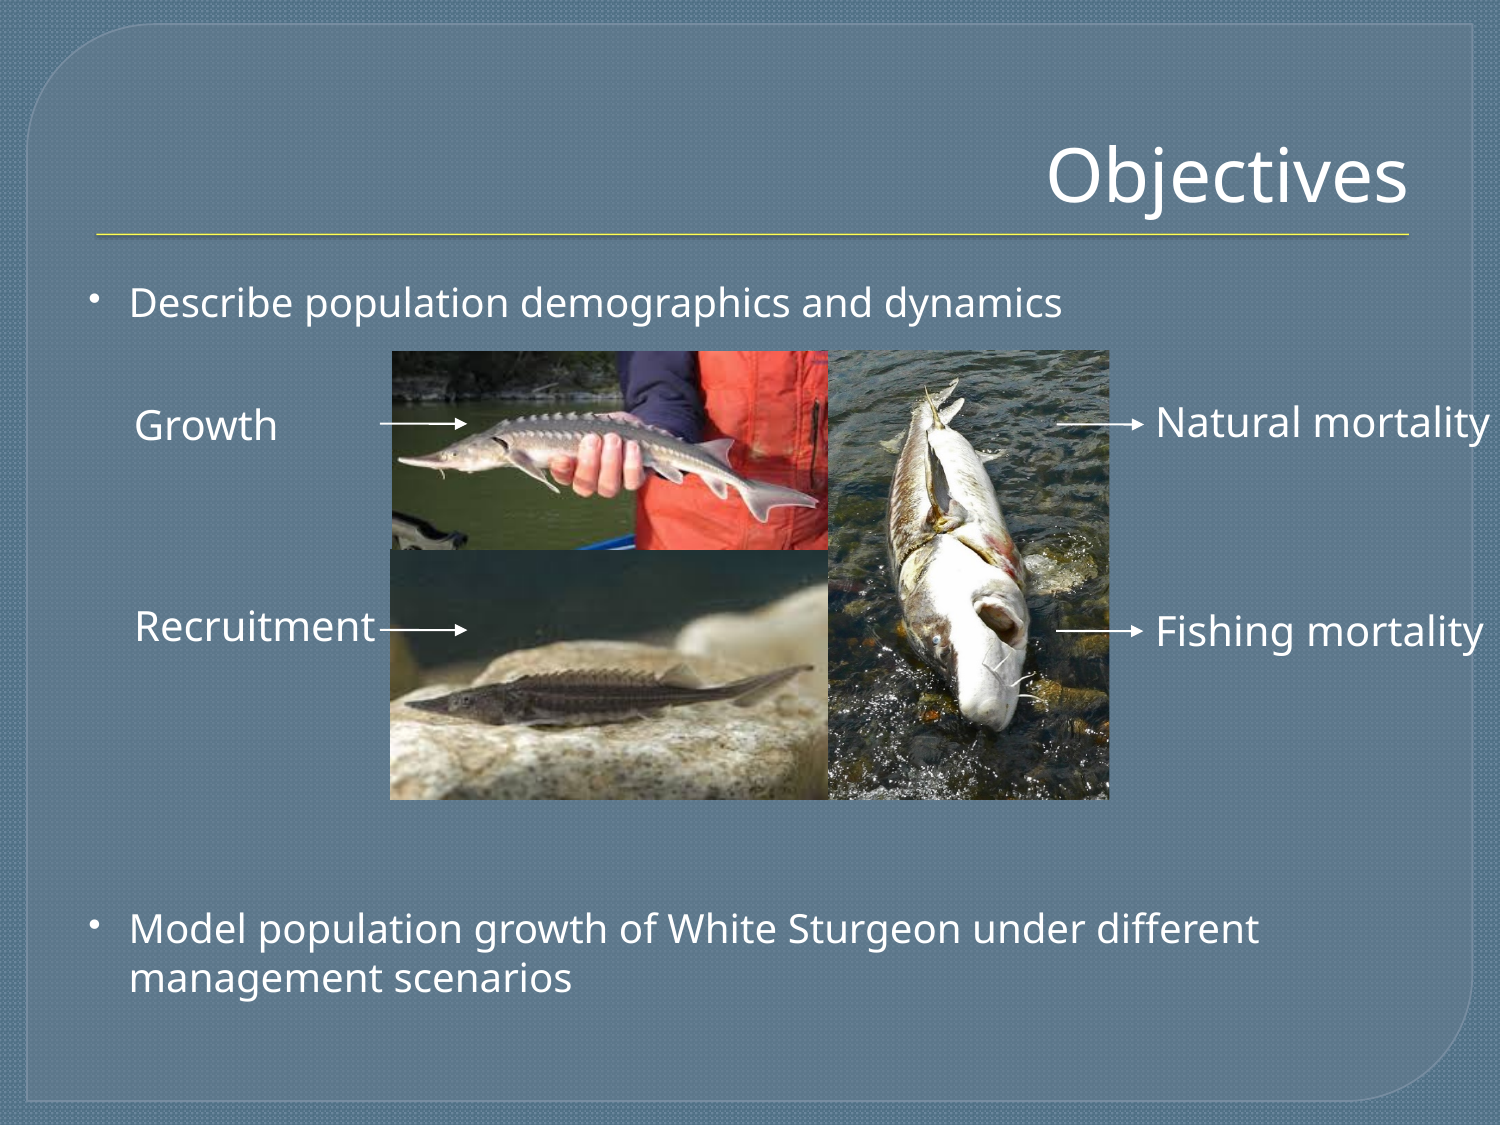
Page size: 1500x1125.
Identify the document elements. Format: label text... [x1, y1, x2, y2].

list Describe population demographics and dynamics Model population growth of White Sturgeon under different management scenarios [75, 270, 1425, 1013]
text_box Growth [119, 391, 385, 457]
text_box Recruitment [119, 592, 385, 657]
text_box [390, 349, 1110, 801]
text_box Fishing mortality [1140, 597, 1500, 663]
text_box Natural mortality [1140, 388, 1500, 454]
title Objectives [50, 41, 1425, 225]
